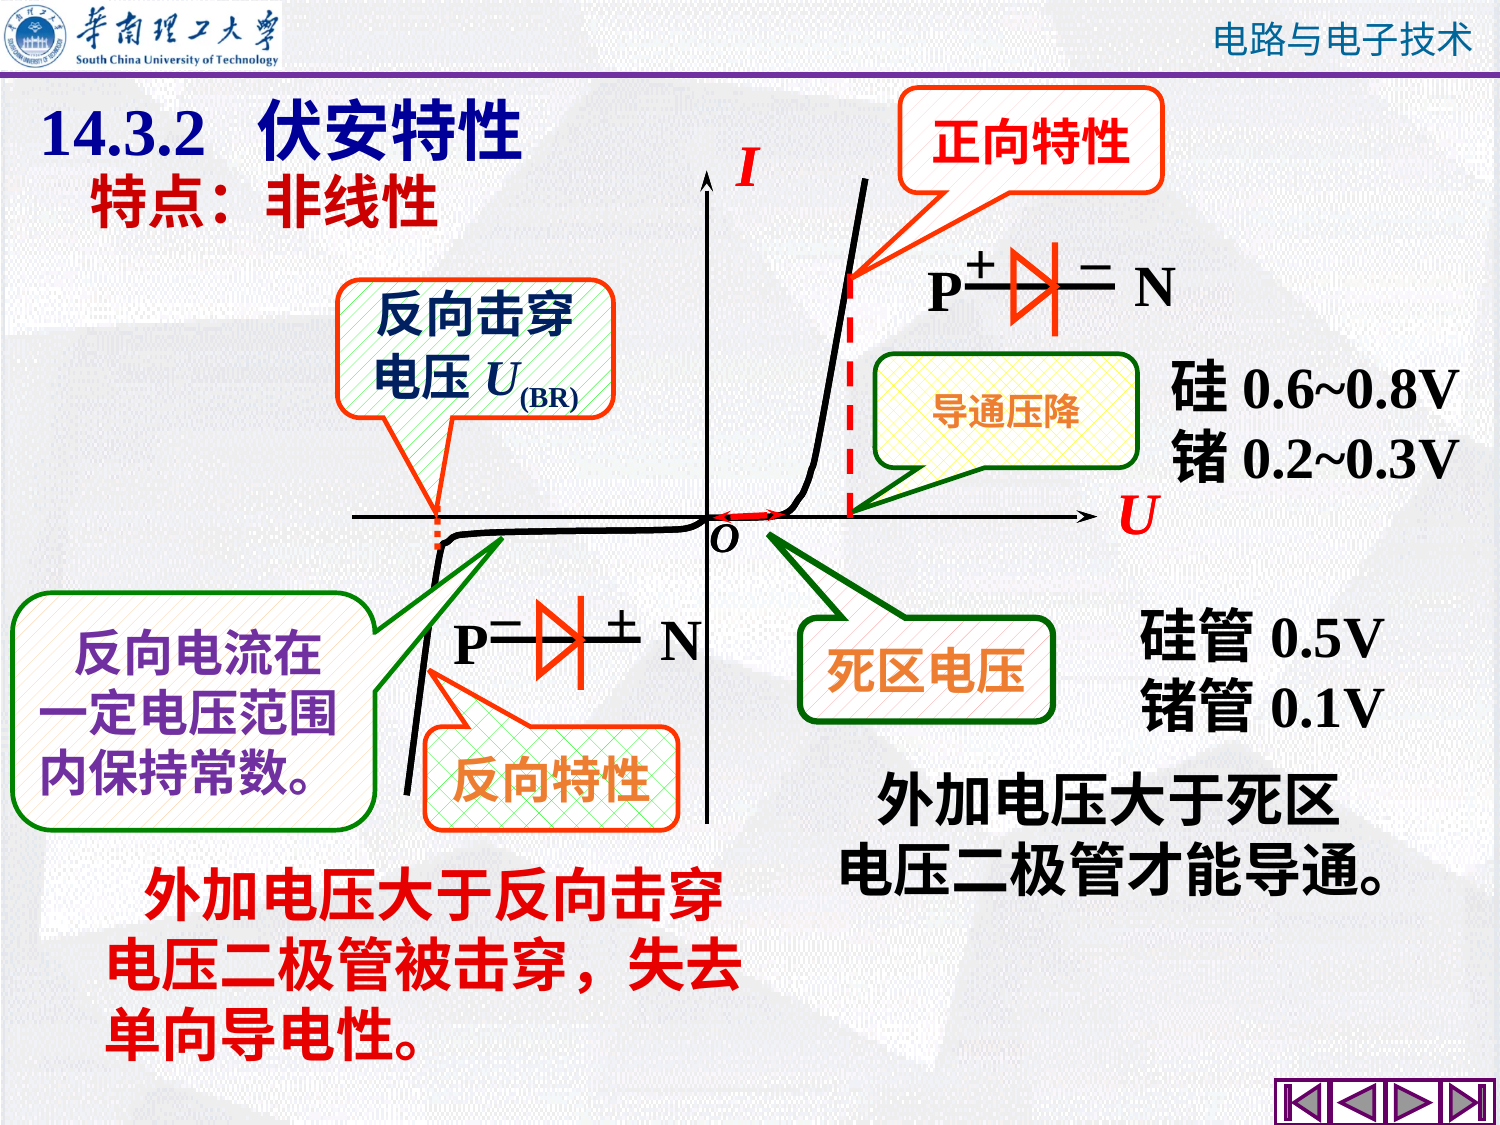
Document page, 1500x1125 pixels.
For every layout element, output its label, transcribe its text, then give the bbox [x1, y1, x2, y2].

text_box 外加电压大于死区电压二极管才能导通。 [820, 755, 1398, 911]
picture [1, 78, 1500, 1125]
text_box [912, 215, 1200, 331]
text_box 正向特性 [900, 87, 1163, 122]
picture [1, 0, 1500, 72]
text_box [438, 571, 738, 685]
text_box 硅0.6~0.8V锗0.2~0.3V [1234, 342, 1500, 498]
text_box 特点：非线性 [74, 157, 349, 243]
text_box 硅管0.5V锗管0.1V [1234, 591, 1438, 748]
text_box 反向电流在 一定电压范围 内保持常数。 [12, 592, 349, 831]
text_box 反向击穿 电压U(BR) [337, 282, 349, 415]
text_box 外加电压大于反向击穿电压二极管被击穿，失去单向导电性。 [88, 851, 774, 1076]
subtitle 14.3.2 伏安特性 [24, 81, 663, 182]
